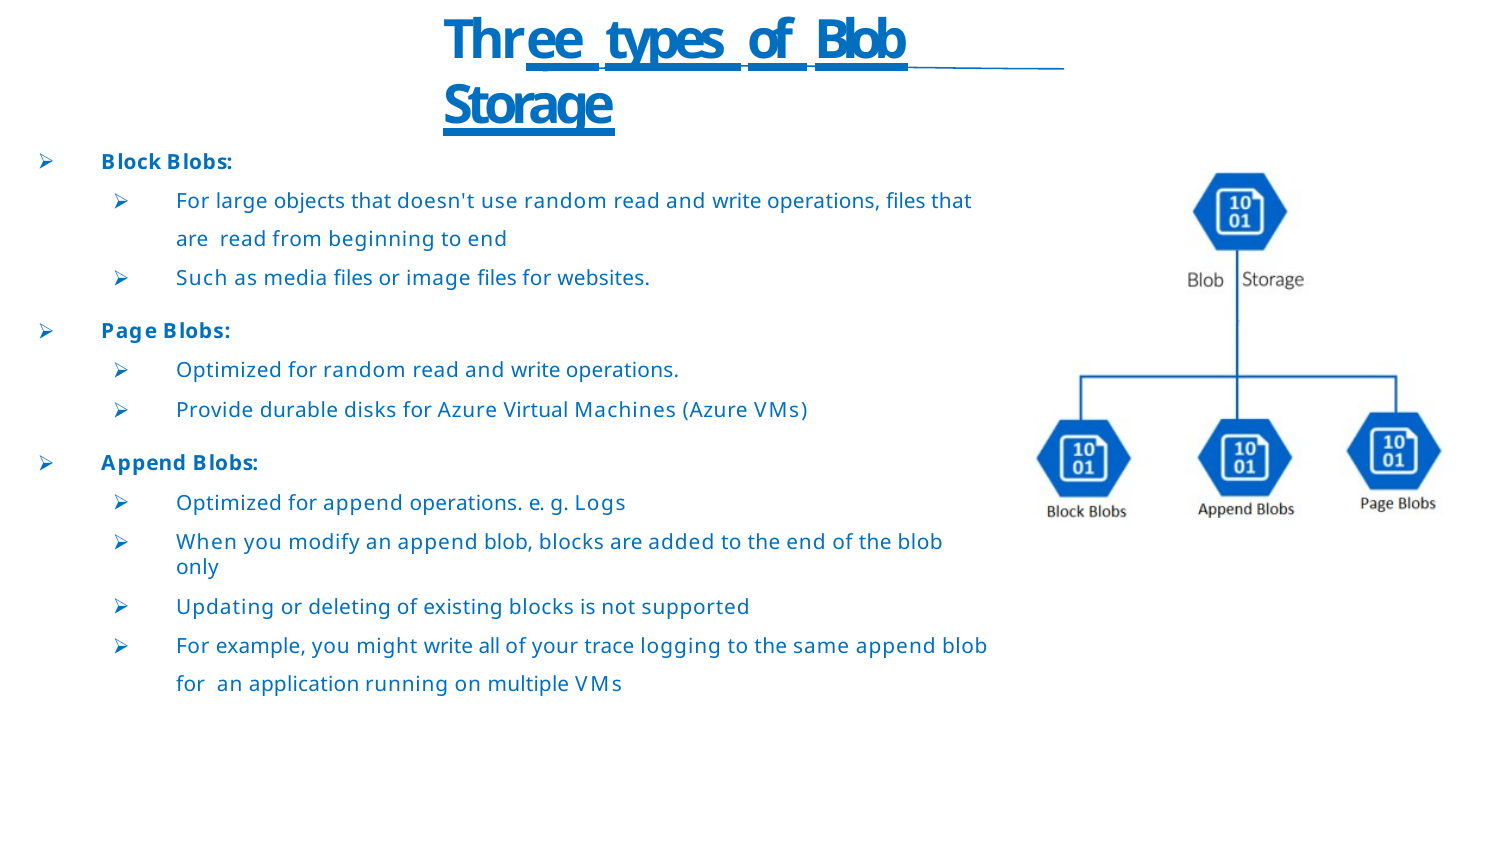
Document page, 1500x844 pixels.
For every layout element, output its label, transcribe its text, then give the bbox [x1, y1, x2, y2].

text_box [542, 65, 1065, 71]
picture [1035, 171, 1443, 518]
title Three types of Blob Storage [441, 2, 1026, 146]
text_box Block Blobs: For large objects that doesn't use random read and write operations, files that are read from beginning to end Such as media files or image files for websites. Page Blobs: Optimized for random read and write operations. Provide durable disks for Azure Virtual Machines (Azure VMs) Append Blobs: Optimized for append operations. e. g. Logs When you modify an append blob, blocks are added to the end of the blob only Updating or deleting of existing blocks is not supported For example, you might write all of your trace logging to the same append blob for an application running on multiple VMs [36, 131, 994, 696]
